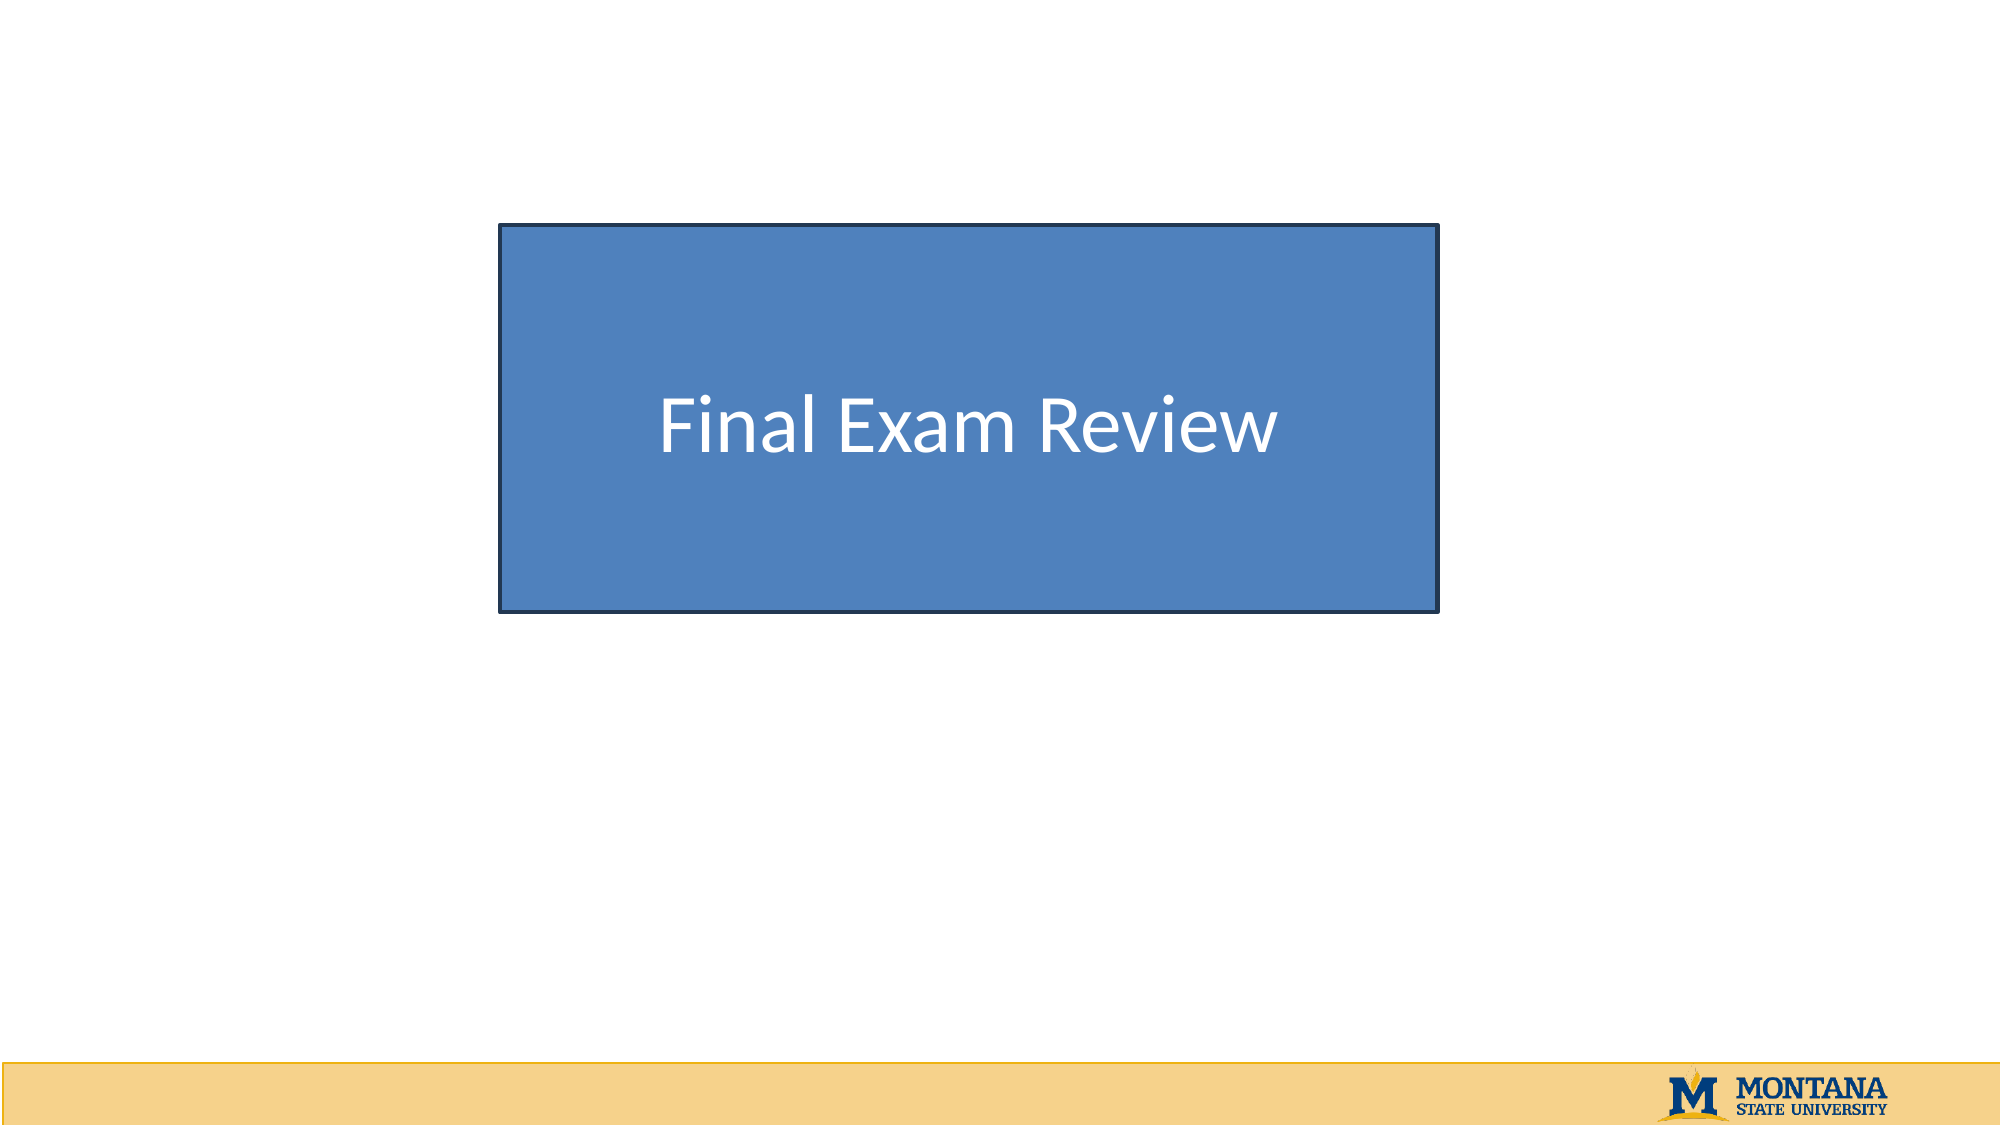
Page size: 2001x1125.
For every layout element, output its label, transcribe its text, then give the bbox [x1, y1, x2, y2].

text_box Final Exam Review [498, 223, 1440, 614]
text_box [1889, 1062, 2000, 1125]
picture [1656, 1062, 1888, 1123]
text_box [1, 1062, 1654, 1125]
